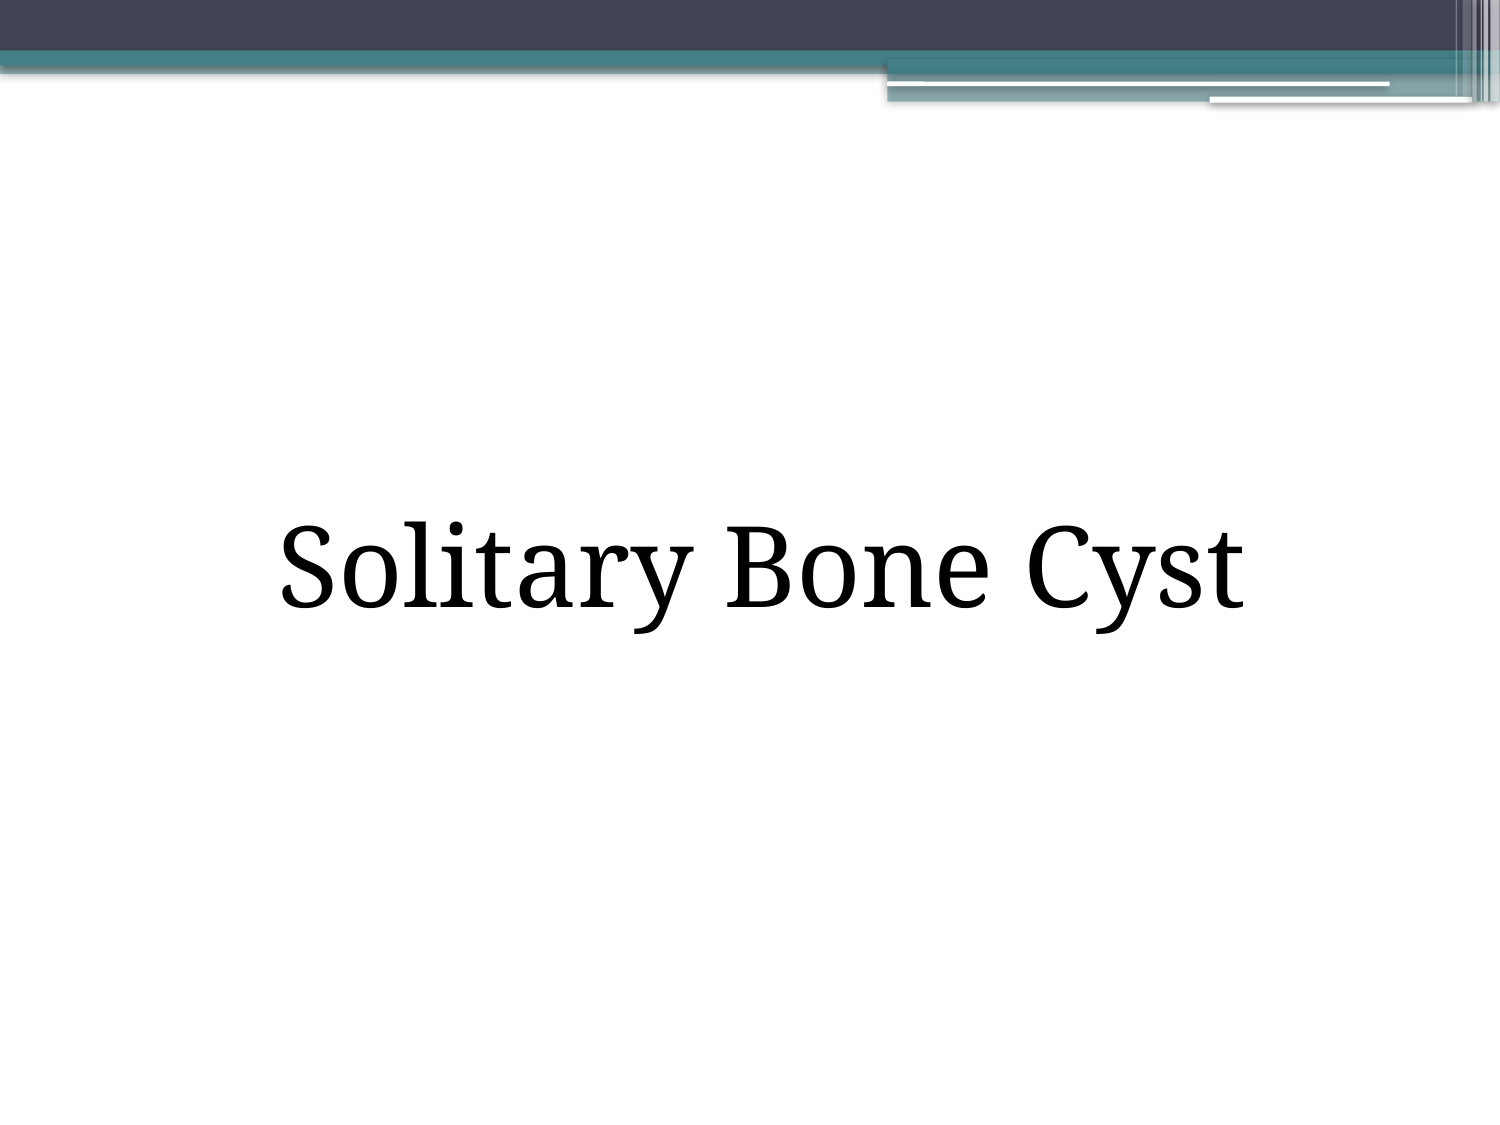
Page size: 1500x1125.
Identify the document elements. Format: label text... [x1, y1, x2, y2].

text_box Solitary Bone Cyst [262, 487, 1262, 638]
